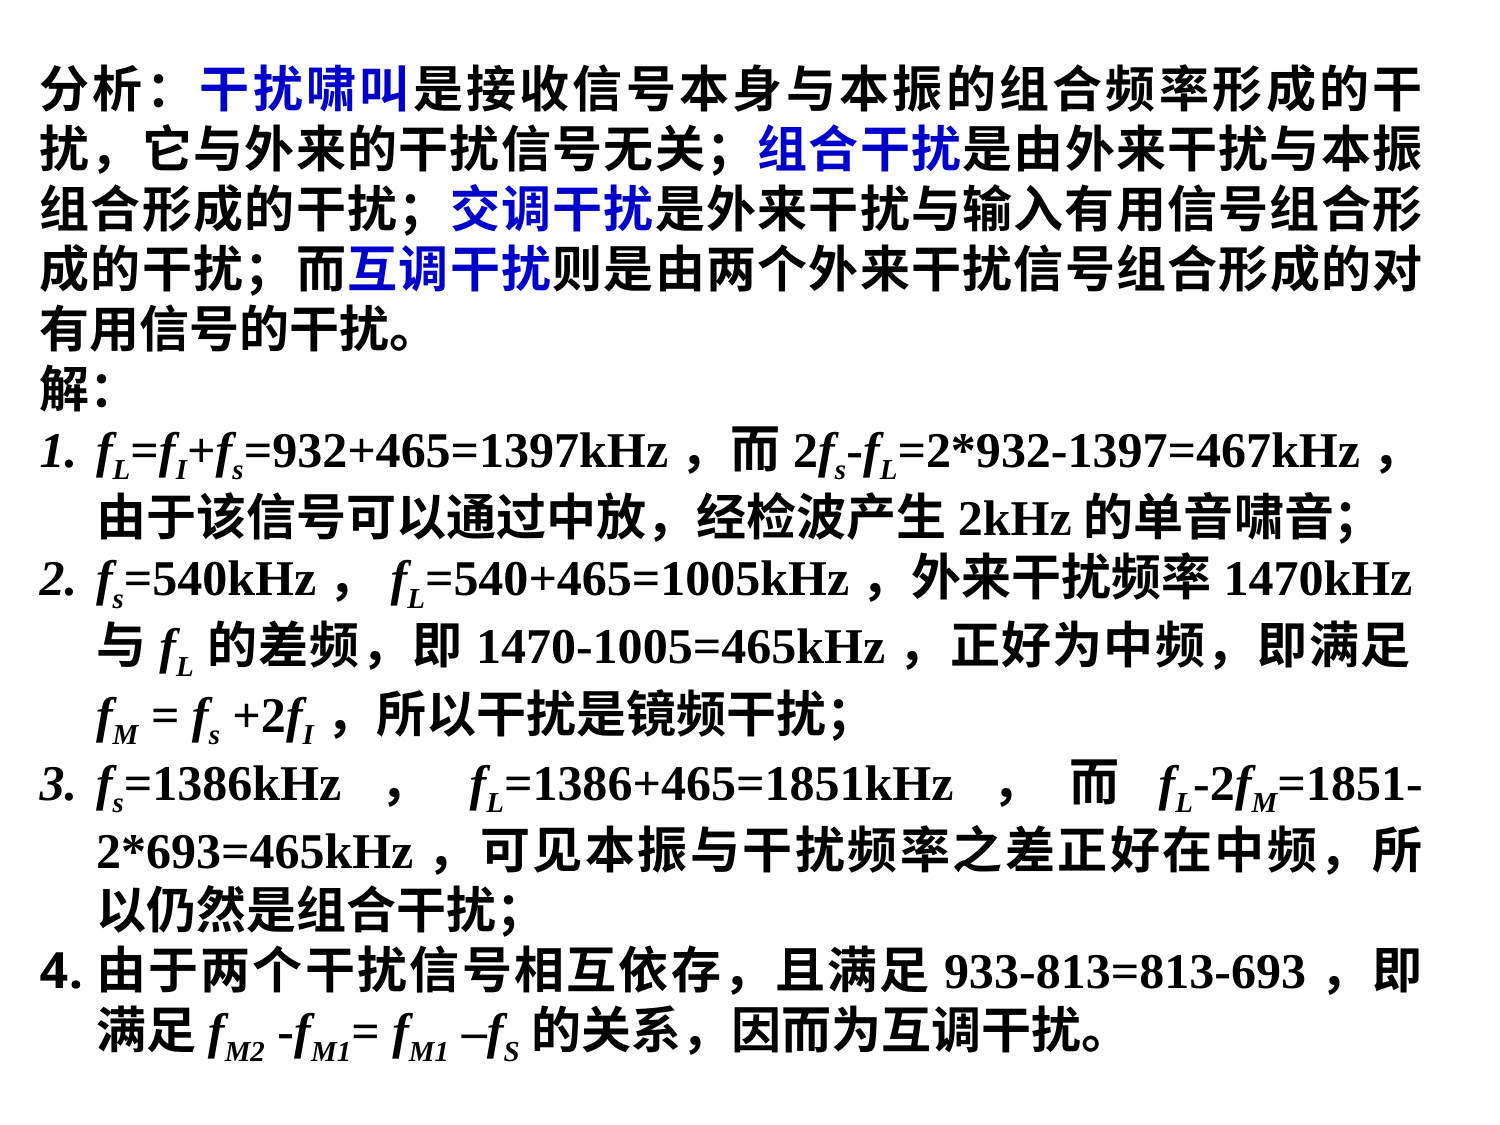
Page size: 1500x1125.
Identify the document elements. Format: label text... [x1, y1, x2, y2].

text_box 分析：干扰啸叫是接收信号本身与本振的组合频率形成的干扰，它与外来的干扰信号无关；组合干扰是由外来干扰与本振组合形成的干扰；交调干扰是外来干扰与输入有用信号组合形成的干扰；而互调干扰则是由两个外来干扰信号组合形成的对有用信号的干扰。 解： fL=fI+fs=932+465=1397kHz，而2fs-fL=2*932-1397=467kHz，由于该信号可以通过中放，经检波产生2kHz的单音啸音； fs=540kHz，fL=540+465=1005kHz，外来干扰频率1470kHz与fL的差频，即1470-1005=465kHz，正好为中频，即满足fM = fs +2fI，所以干扰是镜频干扰； fs=1386kHz，fL=1386+465=1851kHz，而fL-2fM=1851-2*693=465kHz，可见本振与干扰频率之差正好在中频，所以仍然是组合干扰； 由于两个干扰信号相互依存，且满足933-813=813-693，即满足fM2 -fM1= fM1 –fS的关系，因而为互调干扰。 [24, 49, 1438, 1075]
